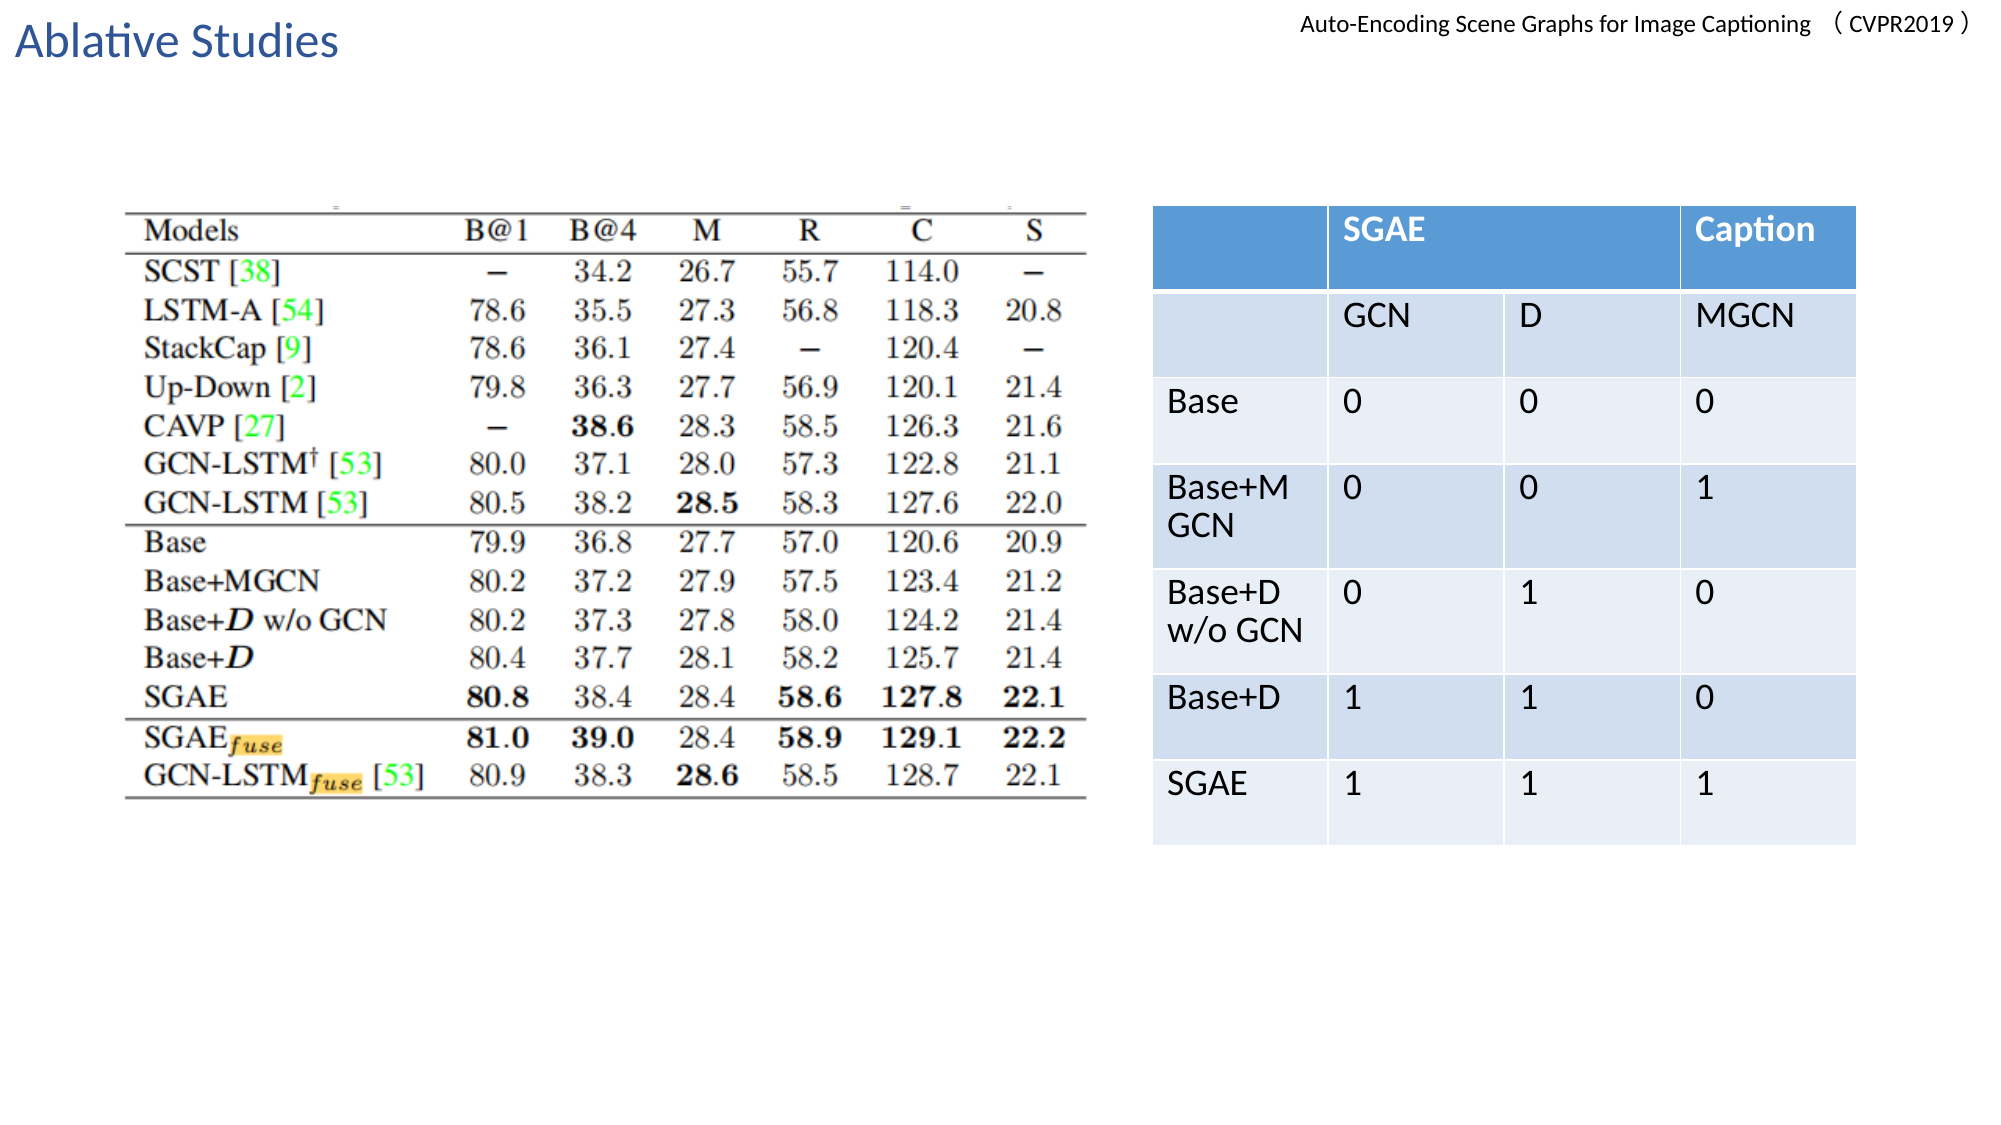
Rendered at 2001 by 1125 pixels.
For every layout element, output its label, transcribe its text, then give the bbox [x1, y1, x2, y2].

table_cell SGAE [1153, 761, 1327, 845]
table_header SGAE [1329, 206, 1680, 289]
table_cell 1 [1505, 570, 1680, 673]
table_header [1153, 206, 1327, 289]
table_cell 0 [1681, 378, 1856, 463]
text_box Ablative Studies [0, 0, 436, 75]
table_cell Base+D w/o GCN [1153, 570, 1327, 673]
table_cell 0 [1681, 675, 1856, 759]
table_cell Base+MGCN [1153, 465, 1327, 568]
table_cell Base [1153, 378, 1327, 463]
table_cell 0 [1505, 378, 1680, 463]
table_cell D [1505, 294, 1680, 377]
table_cell 1 [1329, 761, 1503, 845]
table_cell 0 [1329, 465, 1503, 568]
text_box Auto-Encoding Scene Graphs for Image Captioning（CVPR2019） [452, 0, 2000, 45]
table_cell [1153, 294, 1327, 377]
table_header Caption [1681, 206, 1856, 289]
table_cell 1 [1681, 761, 1856, 845]
table_cell 0 [1329, 378, 1503, 463]
table_cell 1 [1681, 465, 1856, 568]
table_cell MGCN [1681, 294, 1856, 377]
table_cell Base+D [1153, 675, 1327, 759]
table_cell 0 [1329, 570, 1503, 673]
picture [116, 206, 1112, 809]
table_cell 1 [1505, 761, 1680, 845]
table_cell 0 [1681, 570, 1856, 673]
table_cell GCN [1329, 294, 1503, 377]
table_cell 1 [1329, 675, 1503, 759]
table_cell 0 [1505, 465, 1680, 568]
table_cell 1 [1505, 675, 1680, 759]
